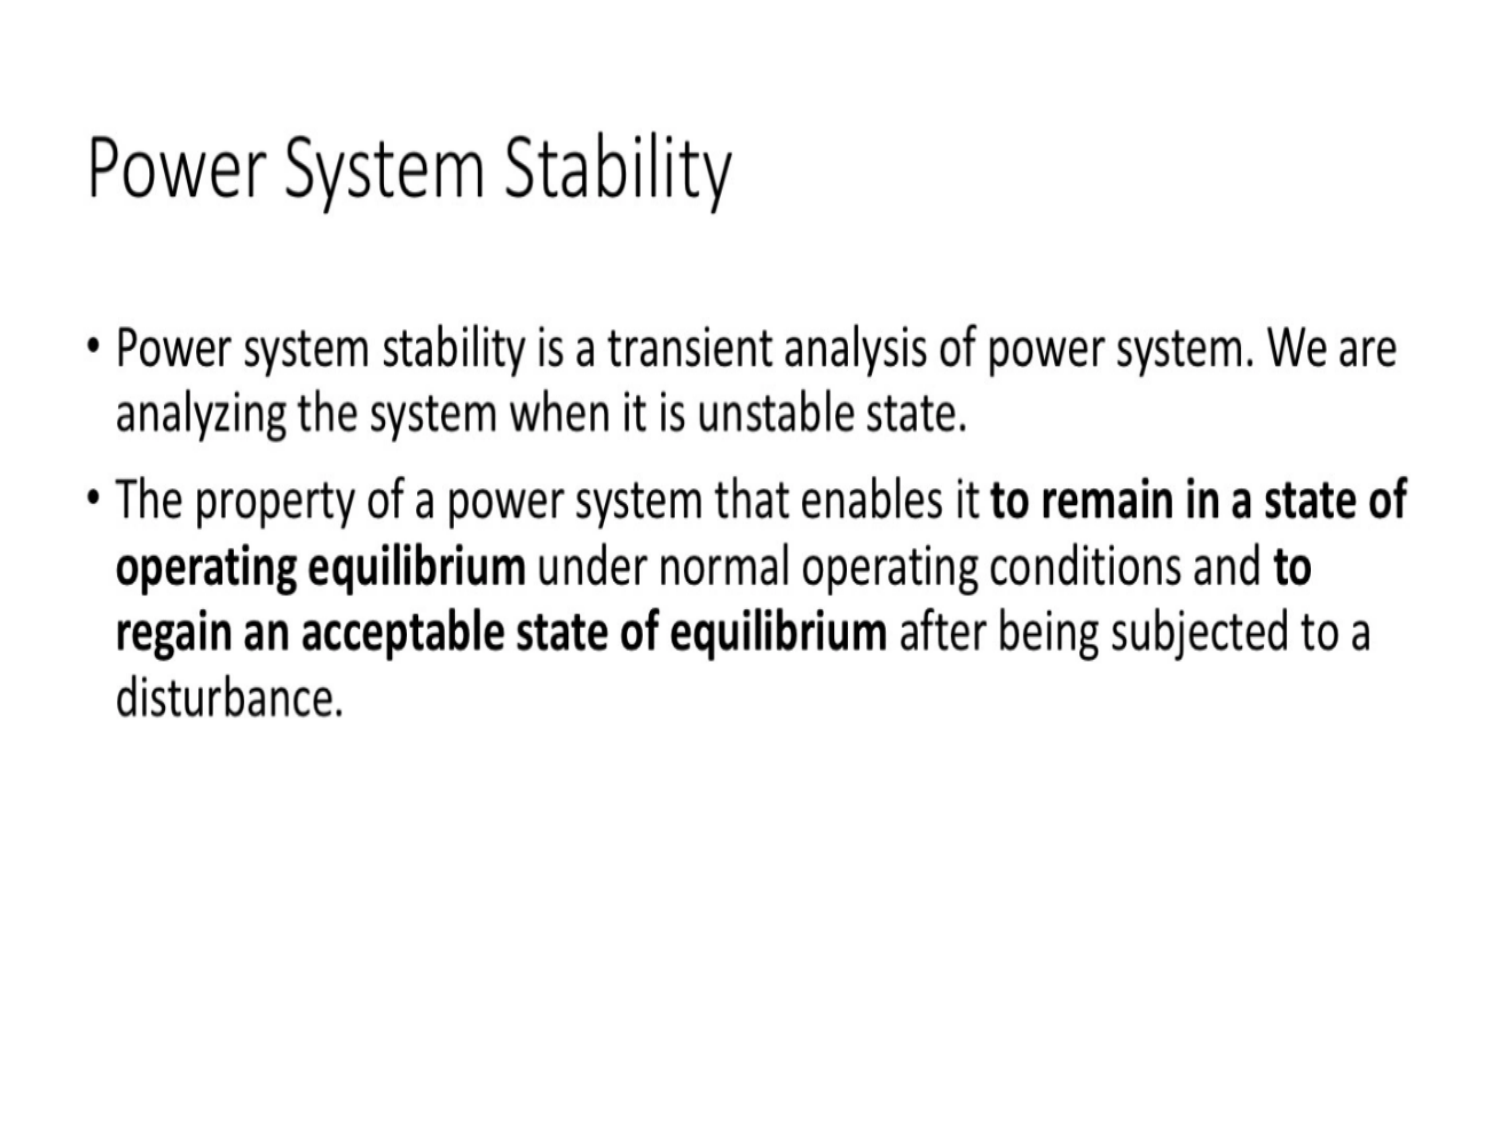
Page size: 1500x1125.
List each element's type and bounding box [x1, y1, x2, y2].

picture [49, 93, 1430, 985]
